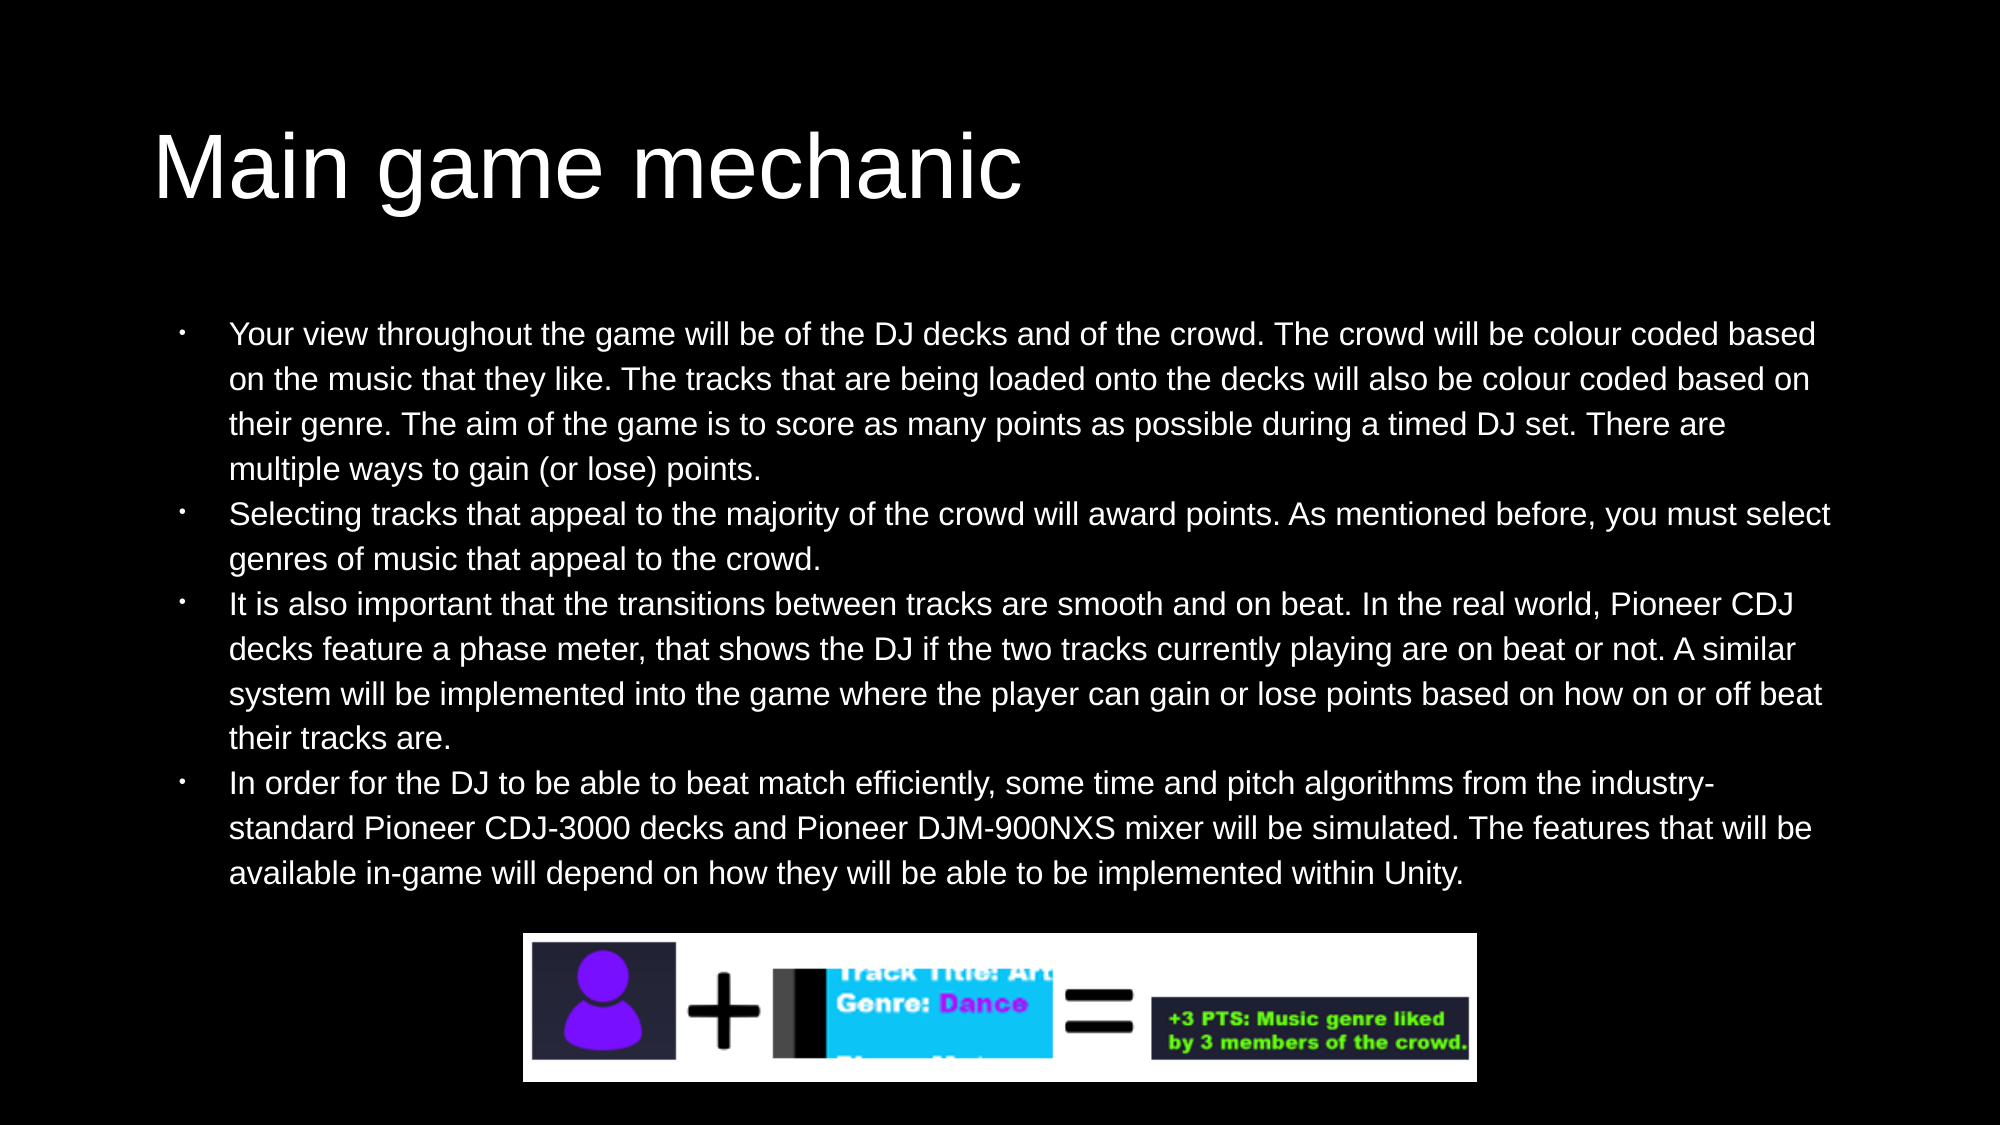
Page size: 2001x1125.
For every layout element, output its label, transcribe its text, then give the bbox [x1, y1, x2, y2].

title Main game mechanic [137, 59, 1863, 278]
picture [523, 932, 1477, 1082]
list Your view throughout the game will be of the DJ decks and of the crowd. The crowd will be colour coded based on the music that they like. The tracks that are being loaded onto the decks will also be colour coded based on their genre. The aim of the game is to score as many points as possible during a timed DJ set. There are multiple ways to gain (or lose) points. Selecting tracks that appeal to the majority of the crowd will award points. As mentioned before, you must select genres of music that appeal to the crowd. It is also important that the transitions between tracks are smooth and on beat. In the real world, Pioneer CDJ decks feature a phase meter, that shows the DJ if the two tracks currently playing are on beat or not. A similar system will be implemented into the game where the player can gain or lose points based on how on or off beat their tracks are. In order for the DJ to be able to beat match efficiently, some time and pitch algorithms from the industry-standard Pioneer CDJ-3000 decks and Pioneer DJM-900NXS mixer will be simulated. The features that will be available in-game will depend on how they will be able to be implemented within Unity. [137, 299, 1851, 910]
